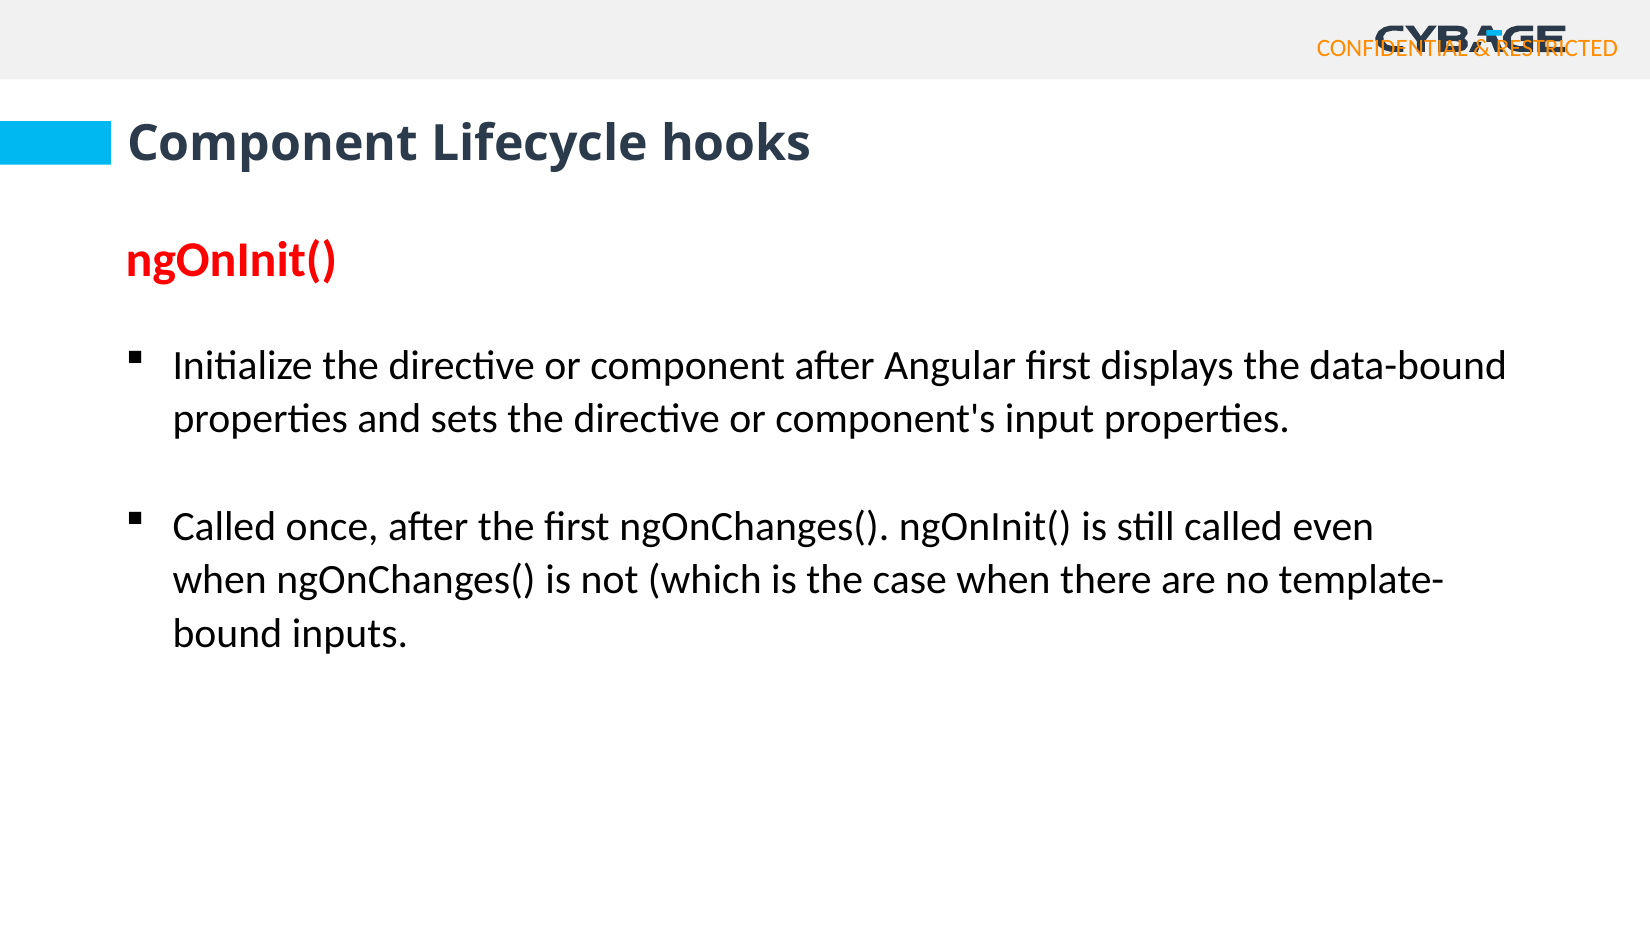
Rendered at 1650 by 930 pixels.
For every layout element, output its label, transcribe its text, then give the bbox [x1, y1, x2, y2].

text_box Component Lifecycle hooks [110, 102, 950, 177]
text_box [0, 119, 110, 167]
text_box ngOnInit() Initialize the directive or component after Angular first displays the data-bound properties and sets the directive or component's input properties. Called once, after the first ngOnChanges(). ngOnInit() is still called even when ngOnChanges() is not (which is the case when there are no template-bound inputs. [110, 214, 1550, 711]
